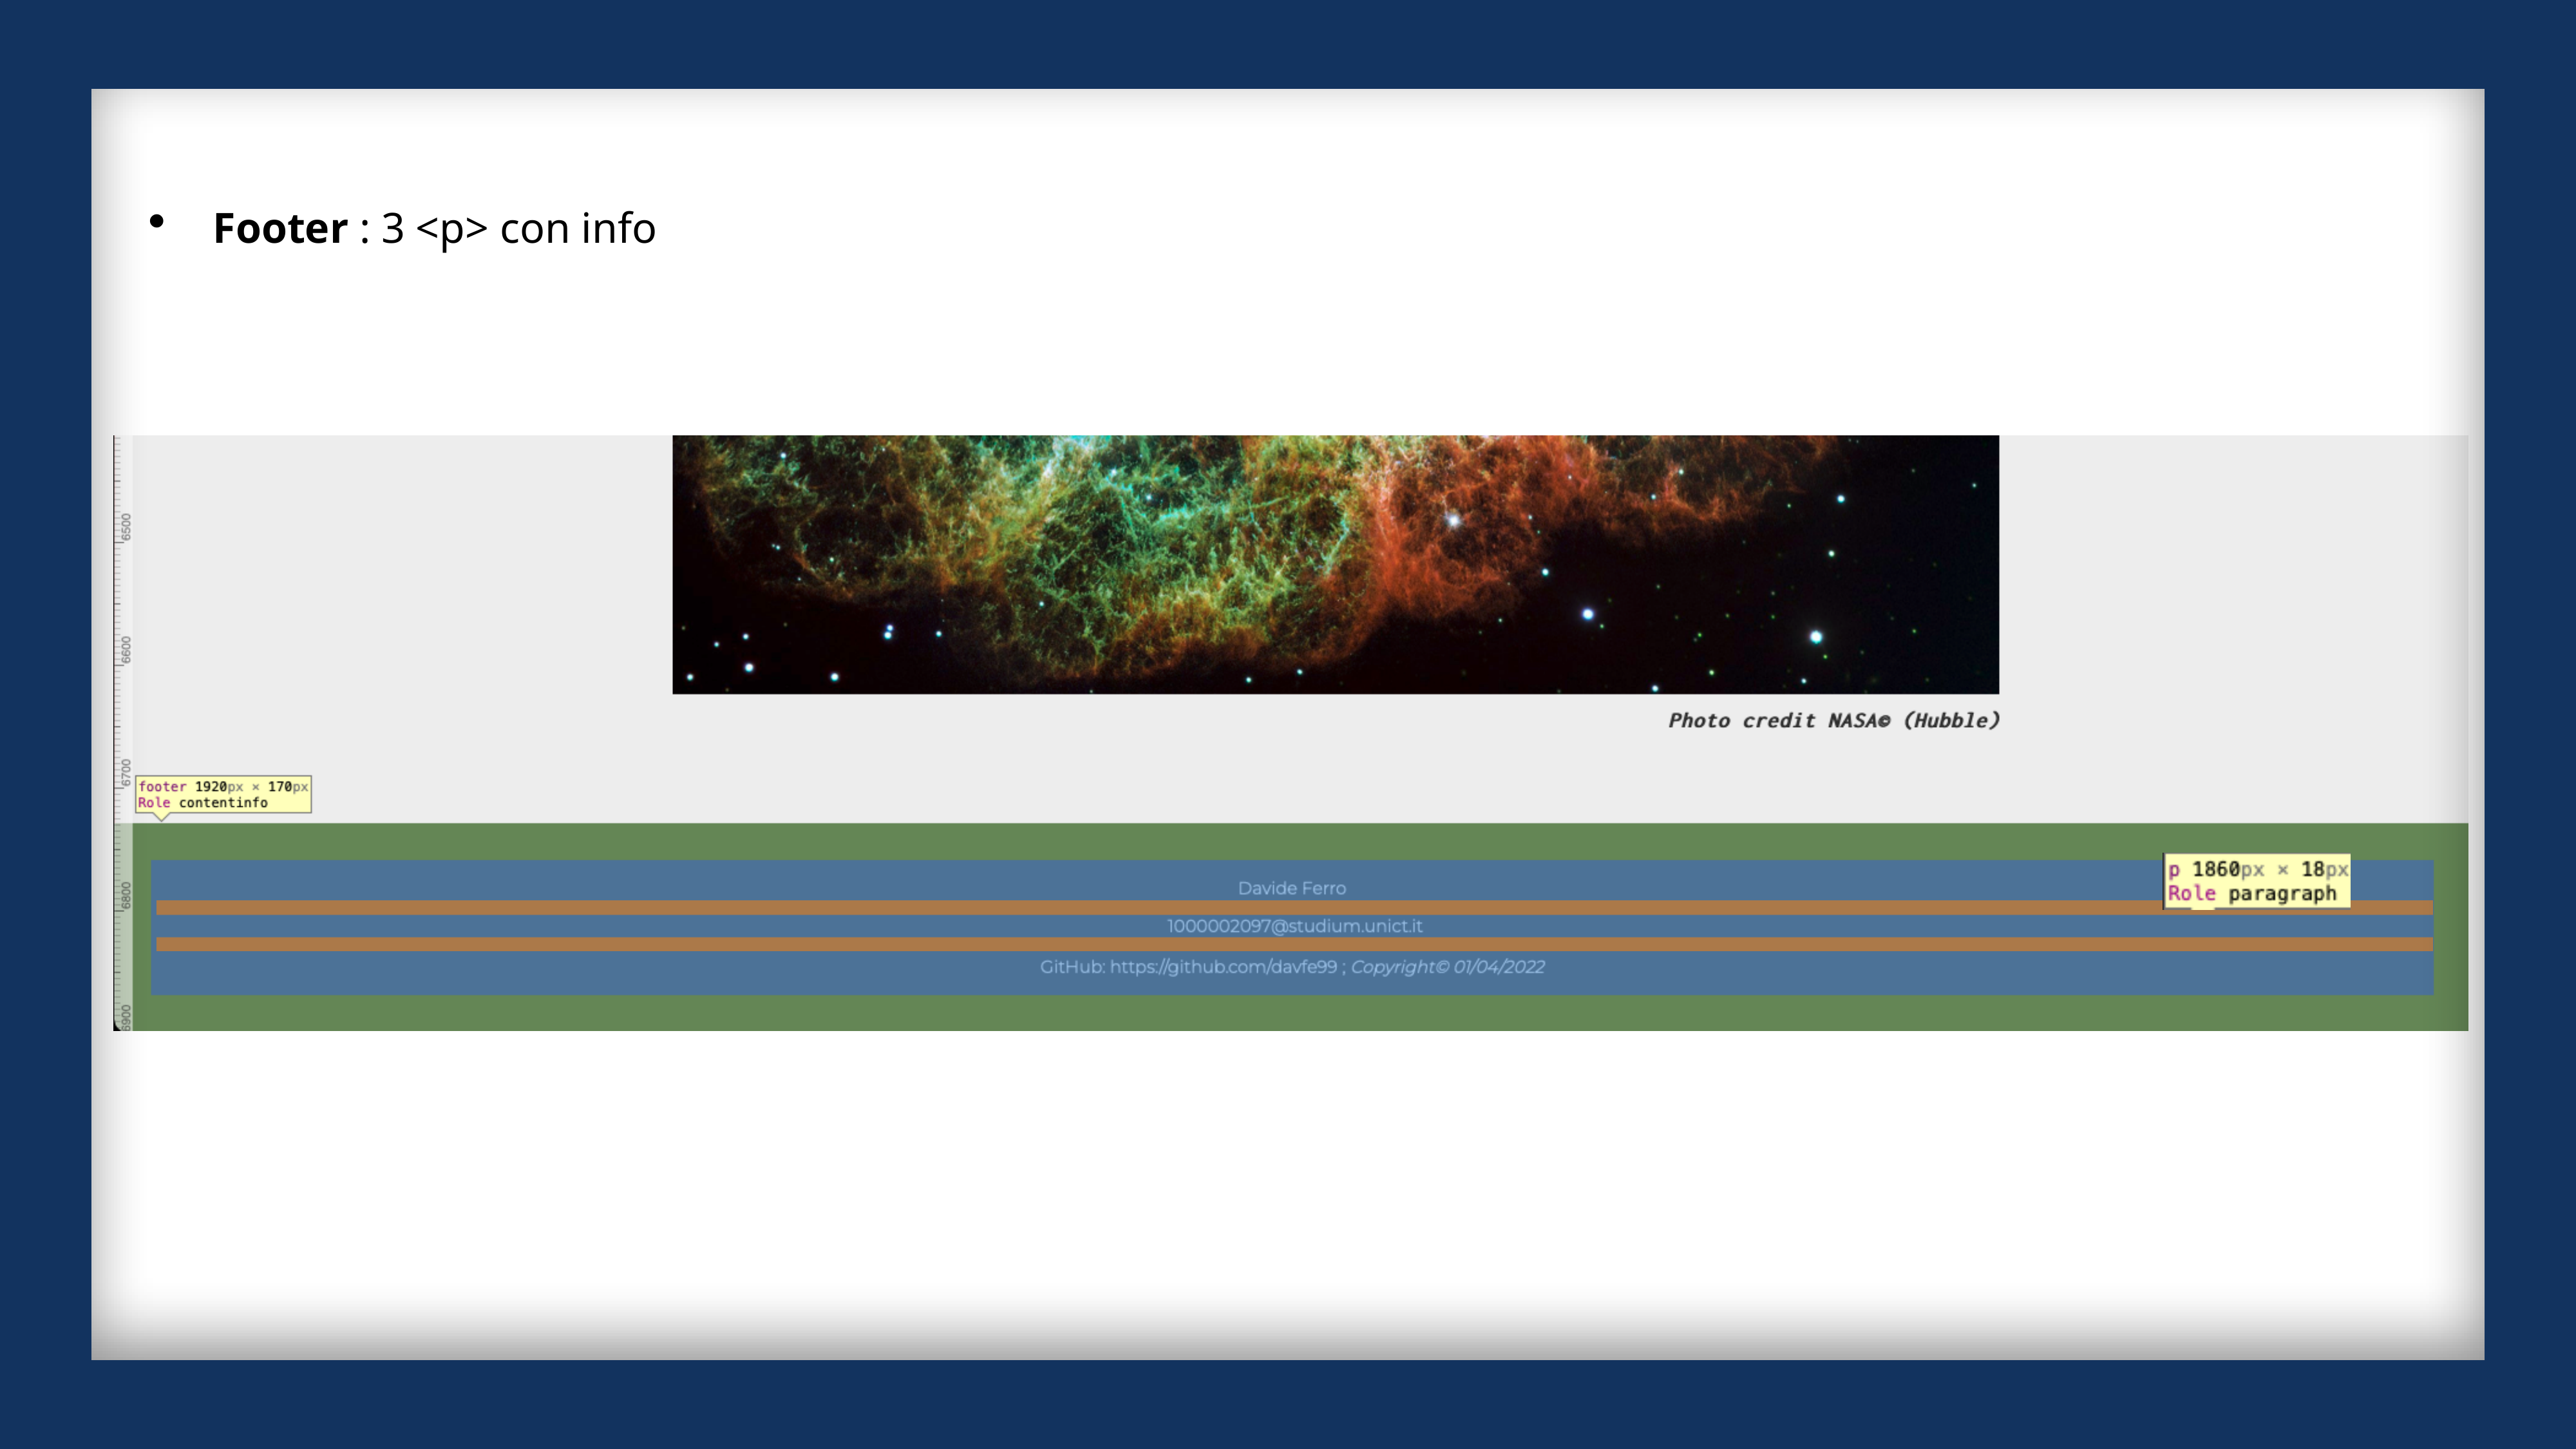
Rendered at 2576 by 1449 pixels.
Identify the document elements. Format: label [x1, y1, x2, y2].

picture [113, 435, 2468, 1031]
text_box [44, 42, 2532, 1407]
